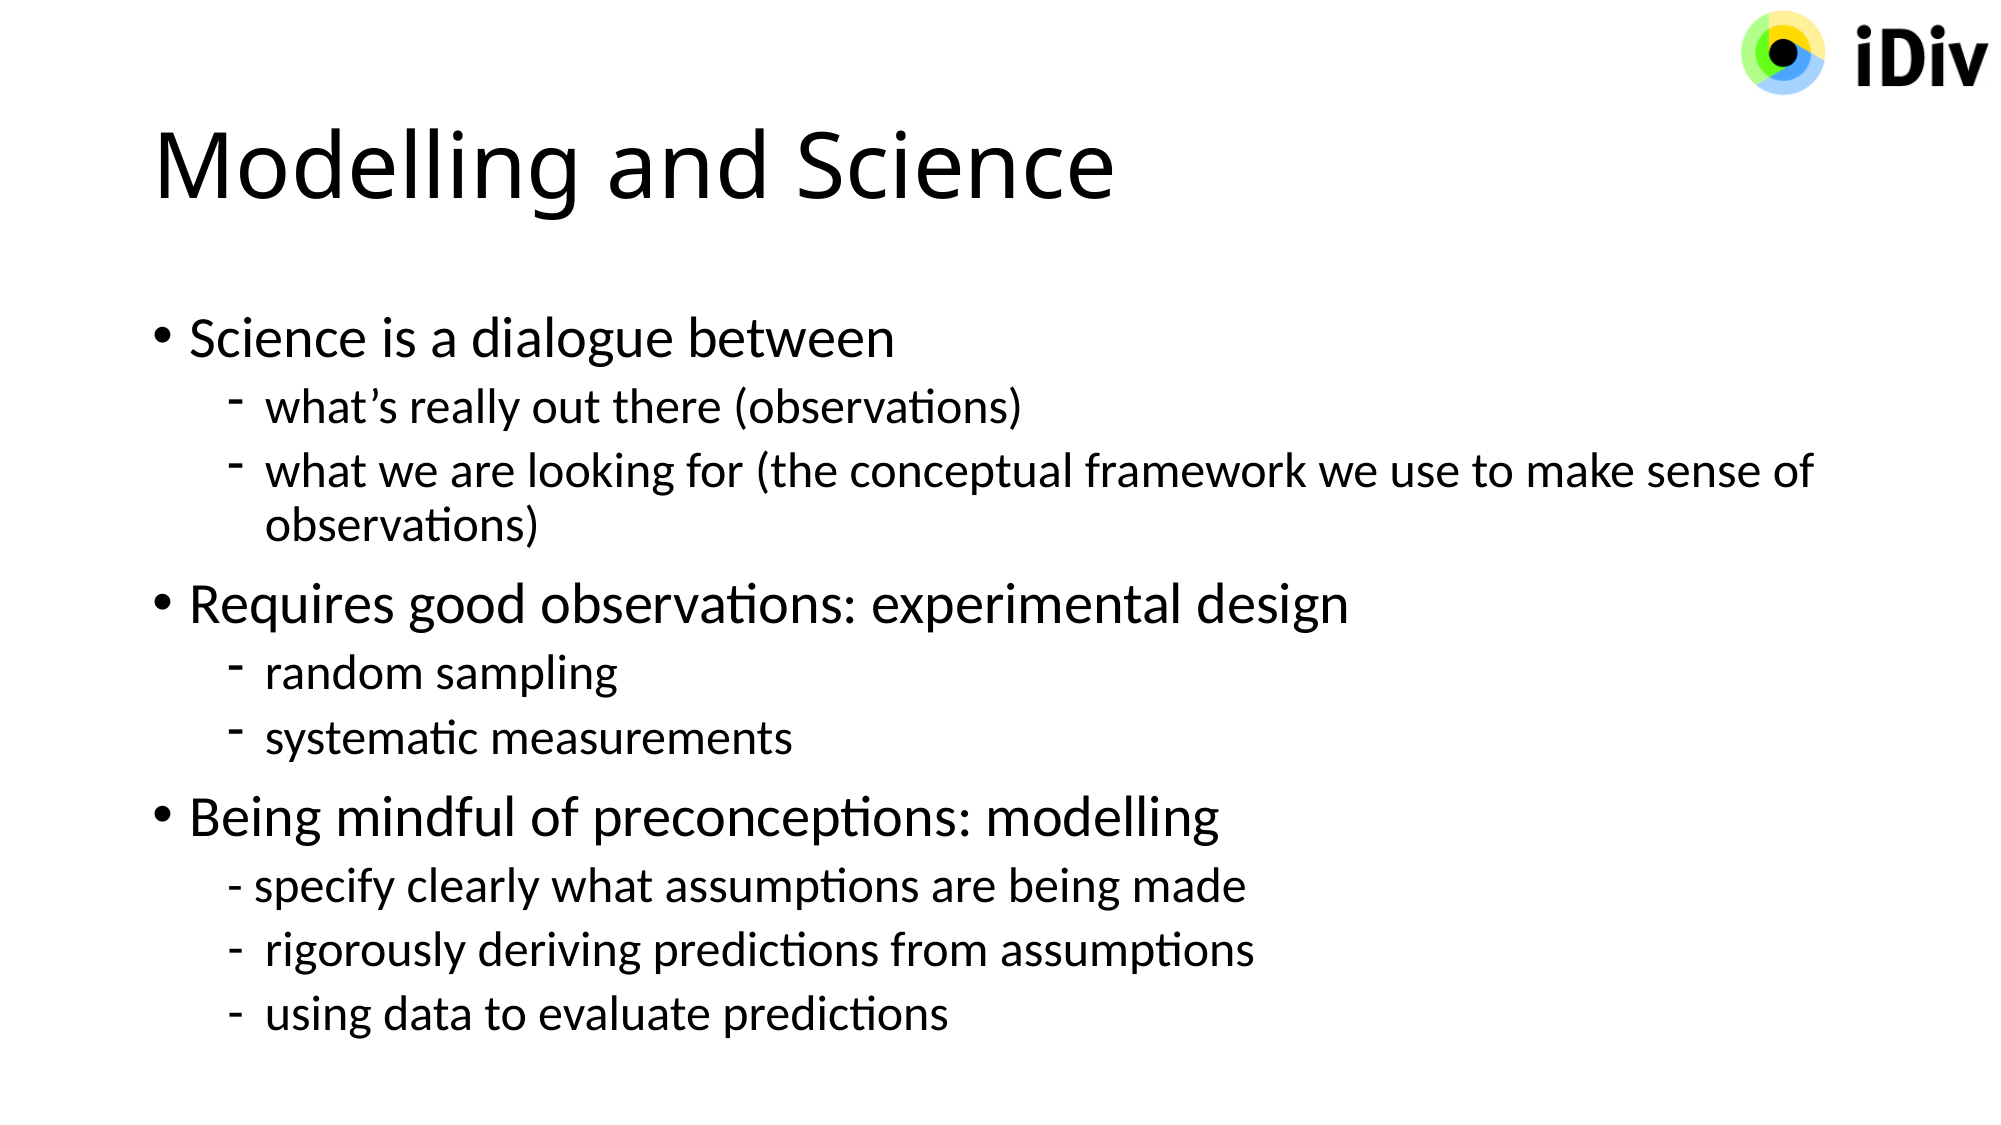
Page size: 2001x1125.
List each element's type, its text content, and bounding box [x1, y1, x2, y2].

title Modelling and Science [137, 59, 1863, 278]
picture [1734, 0, 1993, 115]
list Science is a dialogue between what’s really out there (observations) what we are looking for (the conceptual framework we use to make sense of observations) Requires good observations: experimental design random sampling systematic measurements Being mindful of preconceptions: modelling - specify clearly what assumptions are being made rigorously deriving predictions from assumptions using data to evaluate predictions [137, 299, 1863, 1125]
